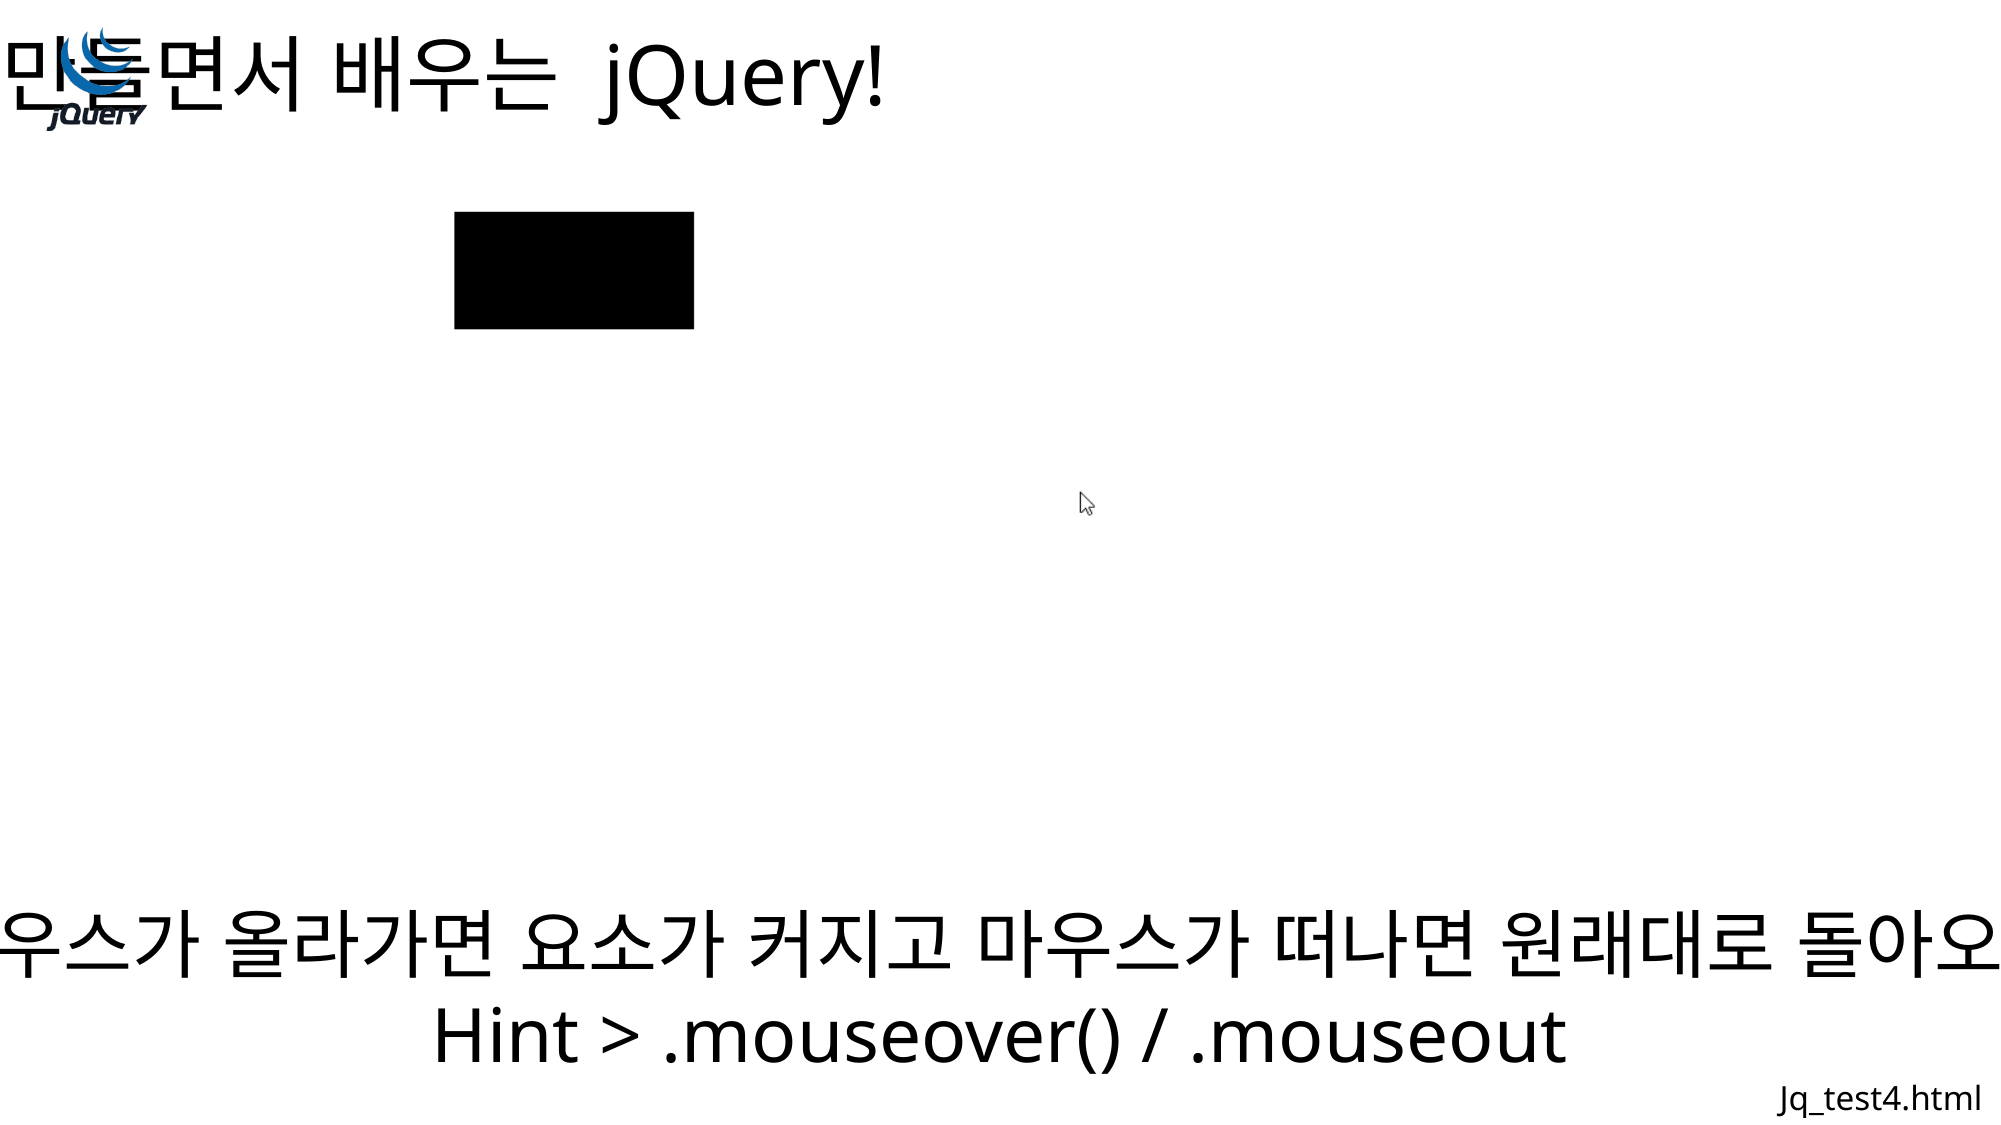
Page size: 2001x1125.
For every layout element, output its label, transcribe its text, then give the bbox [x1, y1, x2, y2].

picture [44, 27, 149, 131]
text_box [441, 186, 1559, 835]
text_box Jq_test4.html [1764, 1085, 1998, 1125]
text_box 마우스가 올라가면 요소가 커지고 마우스가 떠나면 원래대로 돌아오게 Hint > .mouseover() / .mouseout [0, 890, 2000, 1085]
text_box 만들면서 배우는 jQuery! [0, 14, 903, 130]
